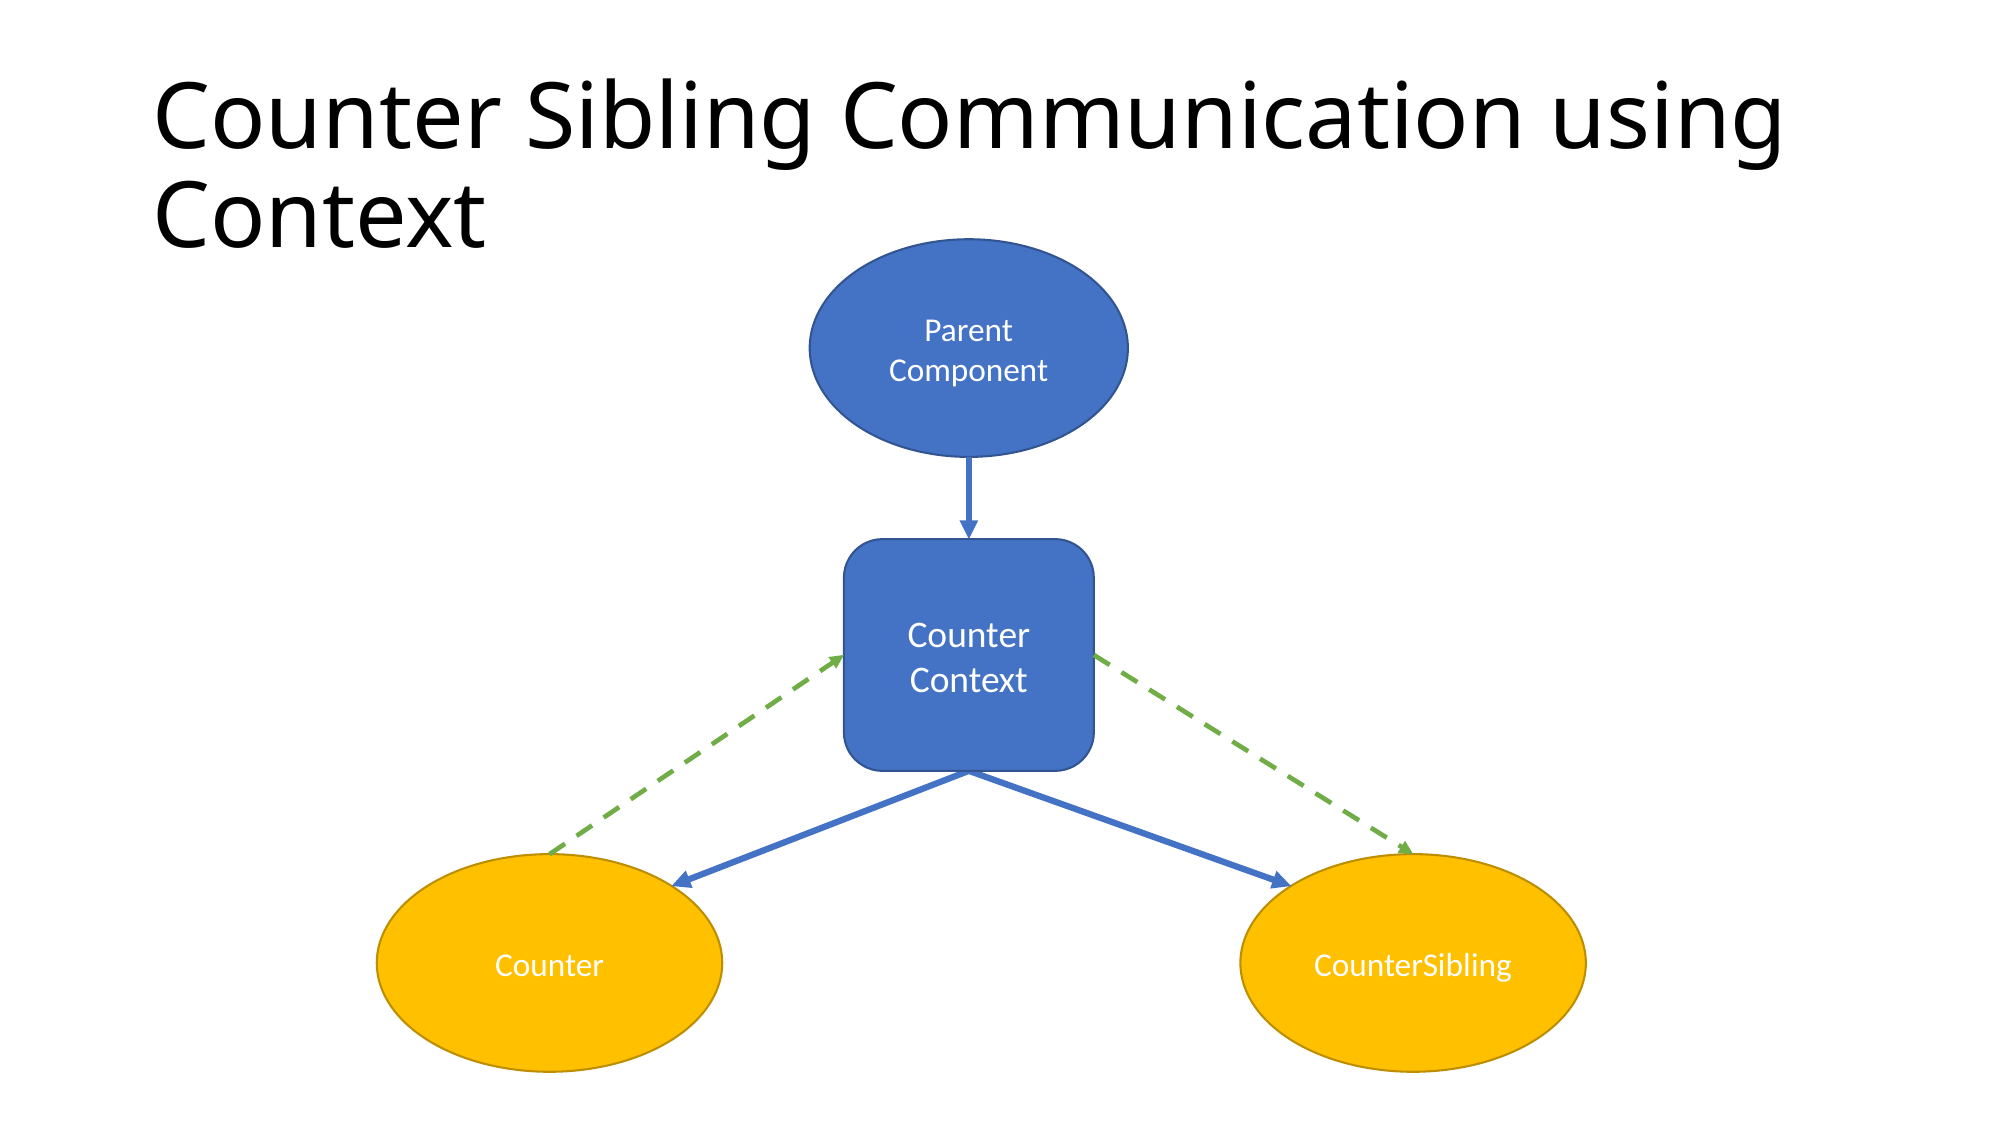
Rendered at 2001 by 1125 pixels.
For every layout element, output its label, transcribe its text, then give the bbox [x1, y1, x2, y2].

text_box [1093, 654, 1414, 855]
text_box Counter [375, 853, 724, 1073]
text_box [549, 654, 844, 855]
text_box Parent Component [808, 238, 1129, 458]
text_box CounterSibling [1239, 853, 1587, 1073]
text_box Counter Context [842, 538, 1095, 770]
title Counter Sibling Communication using Context [137, 59, 1863, 278]
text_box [671, 770, 968, 886]
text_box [968, 770, 1291, 886]
